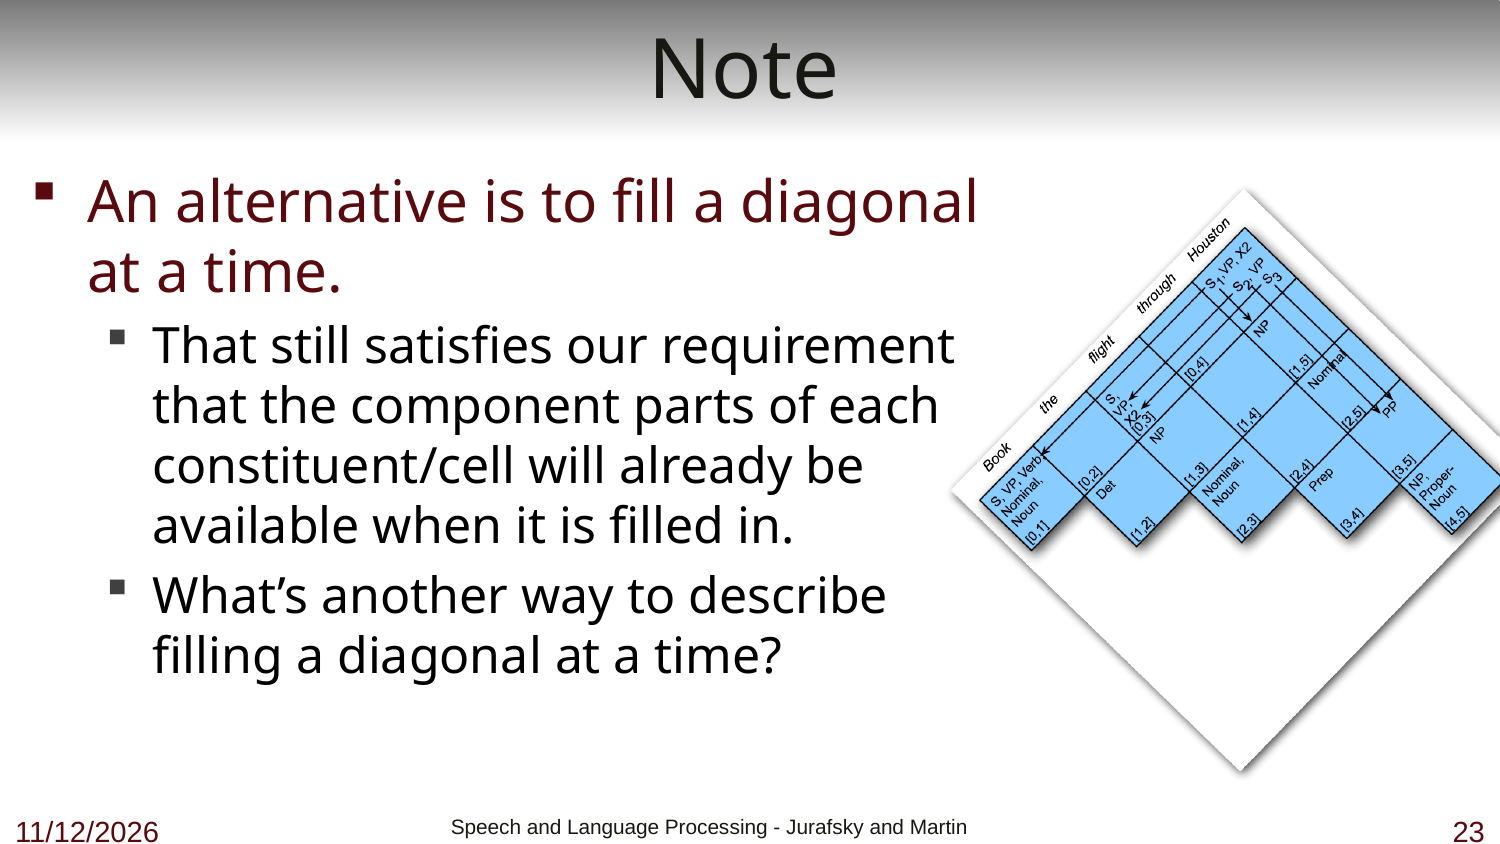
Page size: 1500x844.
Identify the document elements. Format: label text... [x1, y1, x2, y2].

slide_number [0, 806, 199, 844]
picture [952, 190, 1500, 770]
list An alternative is to fill a diagonal at a time. That still satisfies our requirement that the component parts of each constituent/cell will already be available when it is filled in. What’s another way to describe filling a diagonal at a time? [15, 156, 1029, 804]
title Note [12, 0, 1475, 132]
footer Speech and Language Processing - Jurafsky and Martin [199, 806, 1424, 844]
slide_number 23 [1424, 806, 1500, 844]
